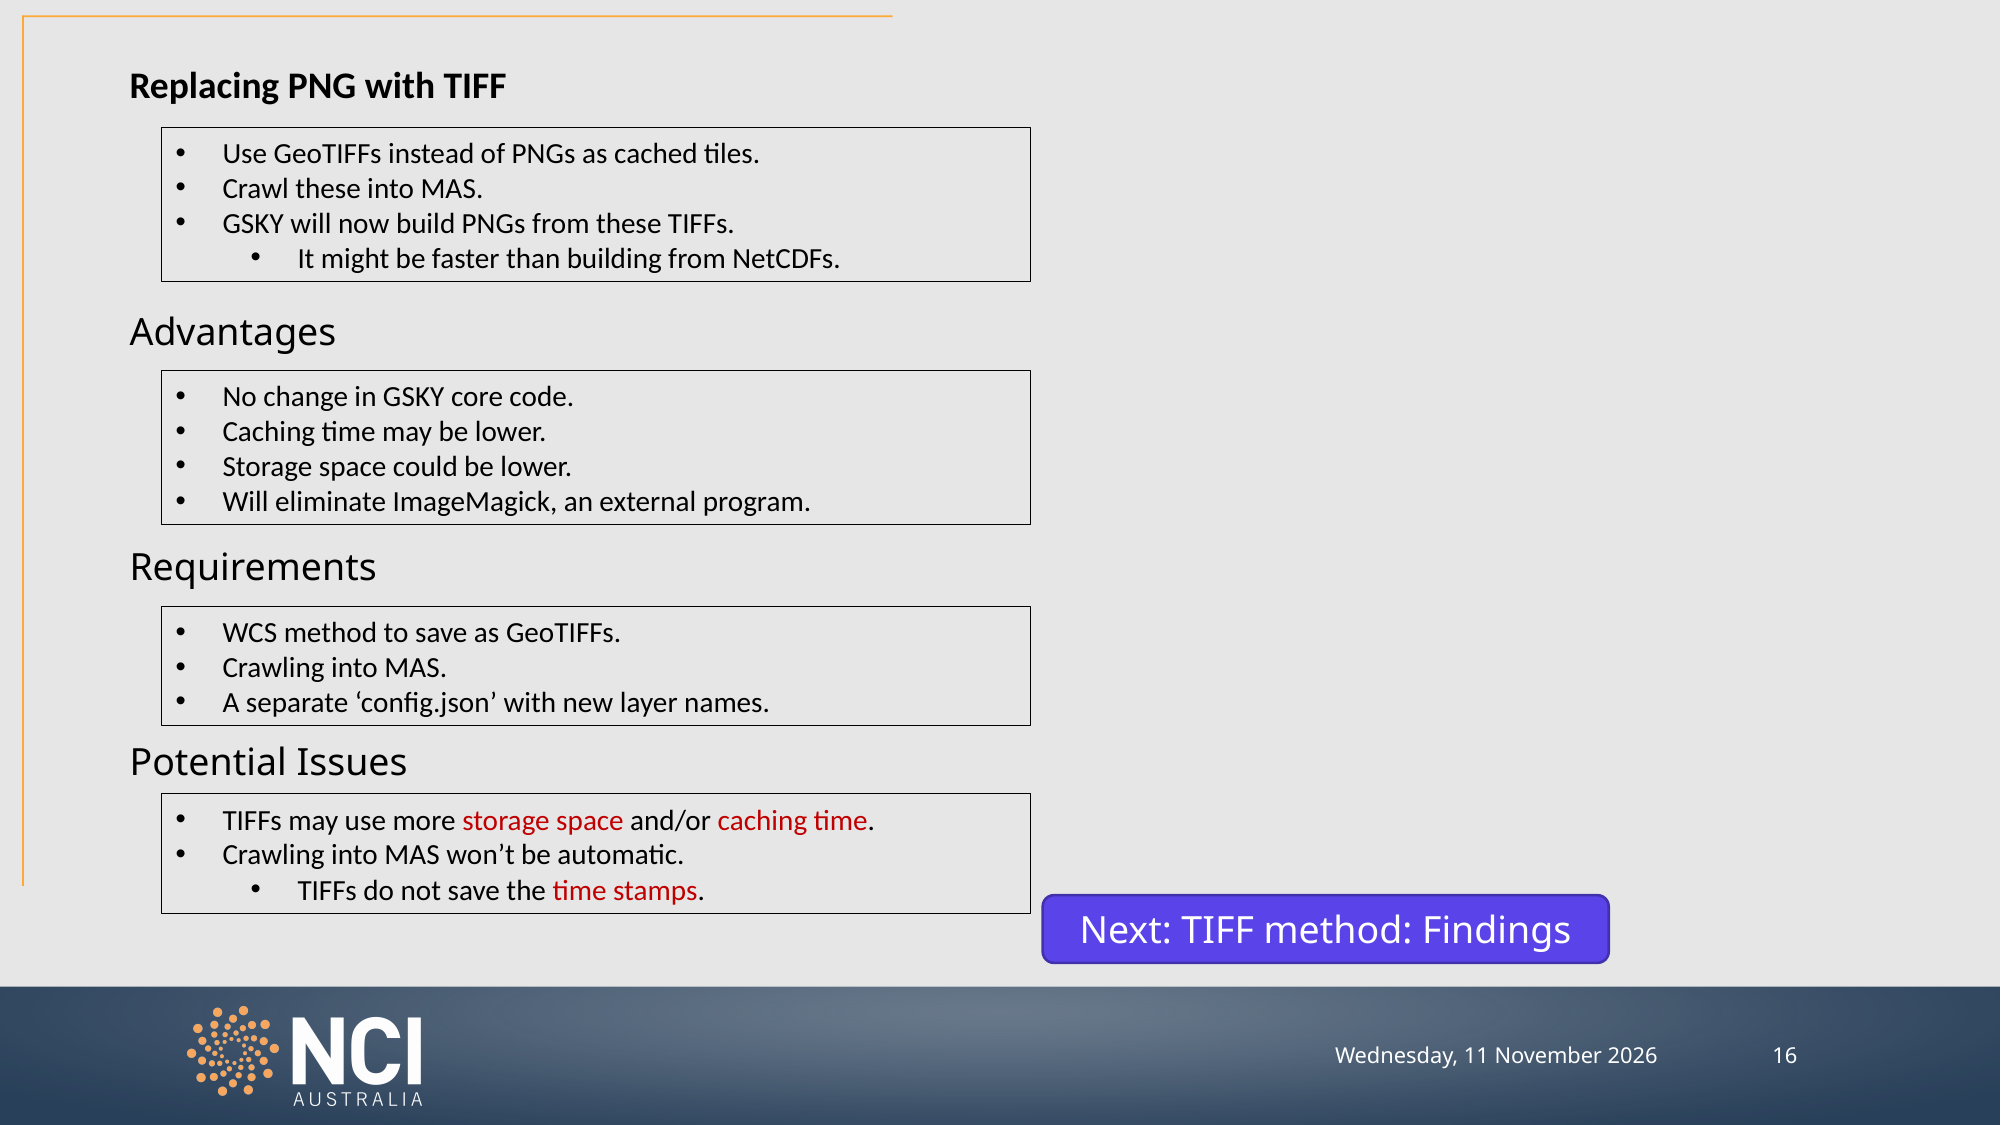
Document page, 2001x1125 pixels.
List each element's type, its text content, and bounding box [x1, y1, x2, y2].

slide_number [1223, 1026, 1674, 1086]
text_box Advantages [114, 300, 689, 360]
text_box Next: TIFF method: Findings [1041, 893, 1611, 965]
slide_number 15 [1685, 1026, 1813, 1086]
text_box TIFFs may use more storage space and/or caching time. Crawling into MAS won’t be automatic. TIFFs do not save the time stamps. [160, 793, 1031, 914]
text_box Requirements [114, 535, 689, 596]
text_box WCS method to save as GeoTIFFs. Crawling into MAS. A separate ‘config.json’ with new layer names. [160, 605, 1031, 726]
picture [187, 1006, 422, 1106]
text_box Use GeoTIFFs instead of PNGs as cached tiles. Crawl these into MAS. GSKY will now build PNGs from these TIFFs. It might be faster than building from NetCDFs. [160, 126, 1031, 282]
text_box Replacing PNG with TIFF [114, 53, 689, 113]
text_box Potential Issues [114, 730, 689, 791]
text_box No change in GSKY core code. Caching time may be lower. Storage space could be lower. Will eliminate ImageMagick, an external program. [160, 370, 1031, 525]
